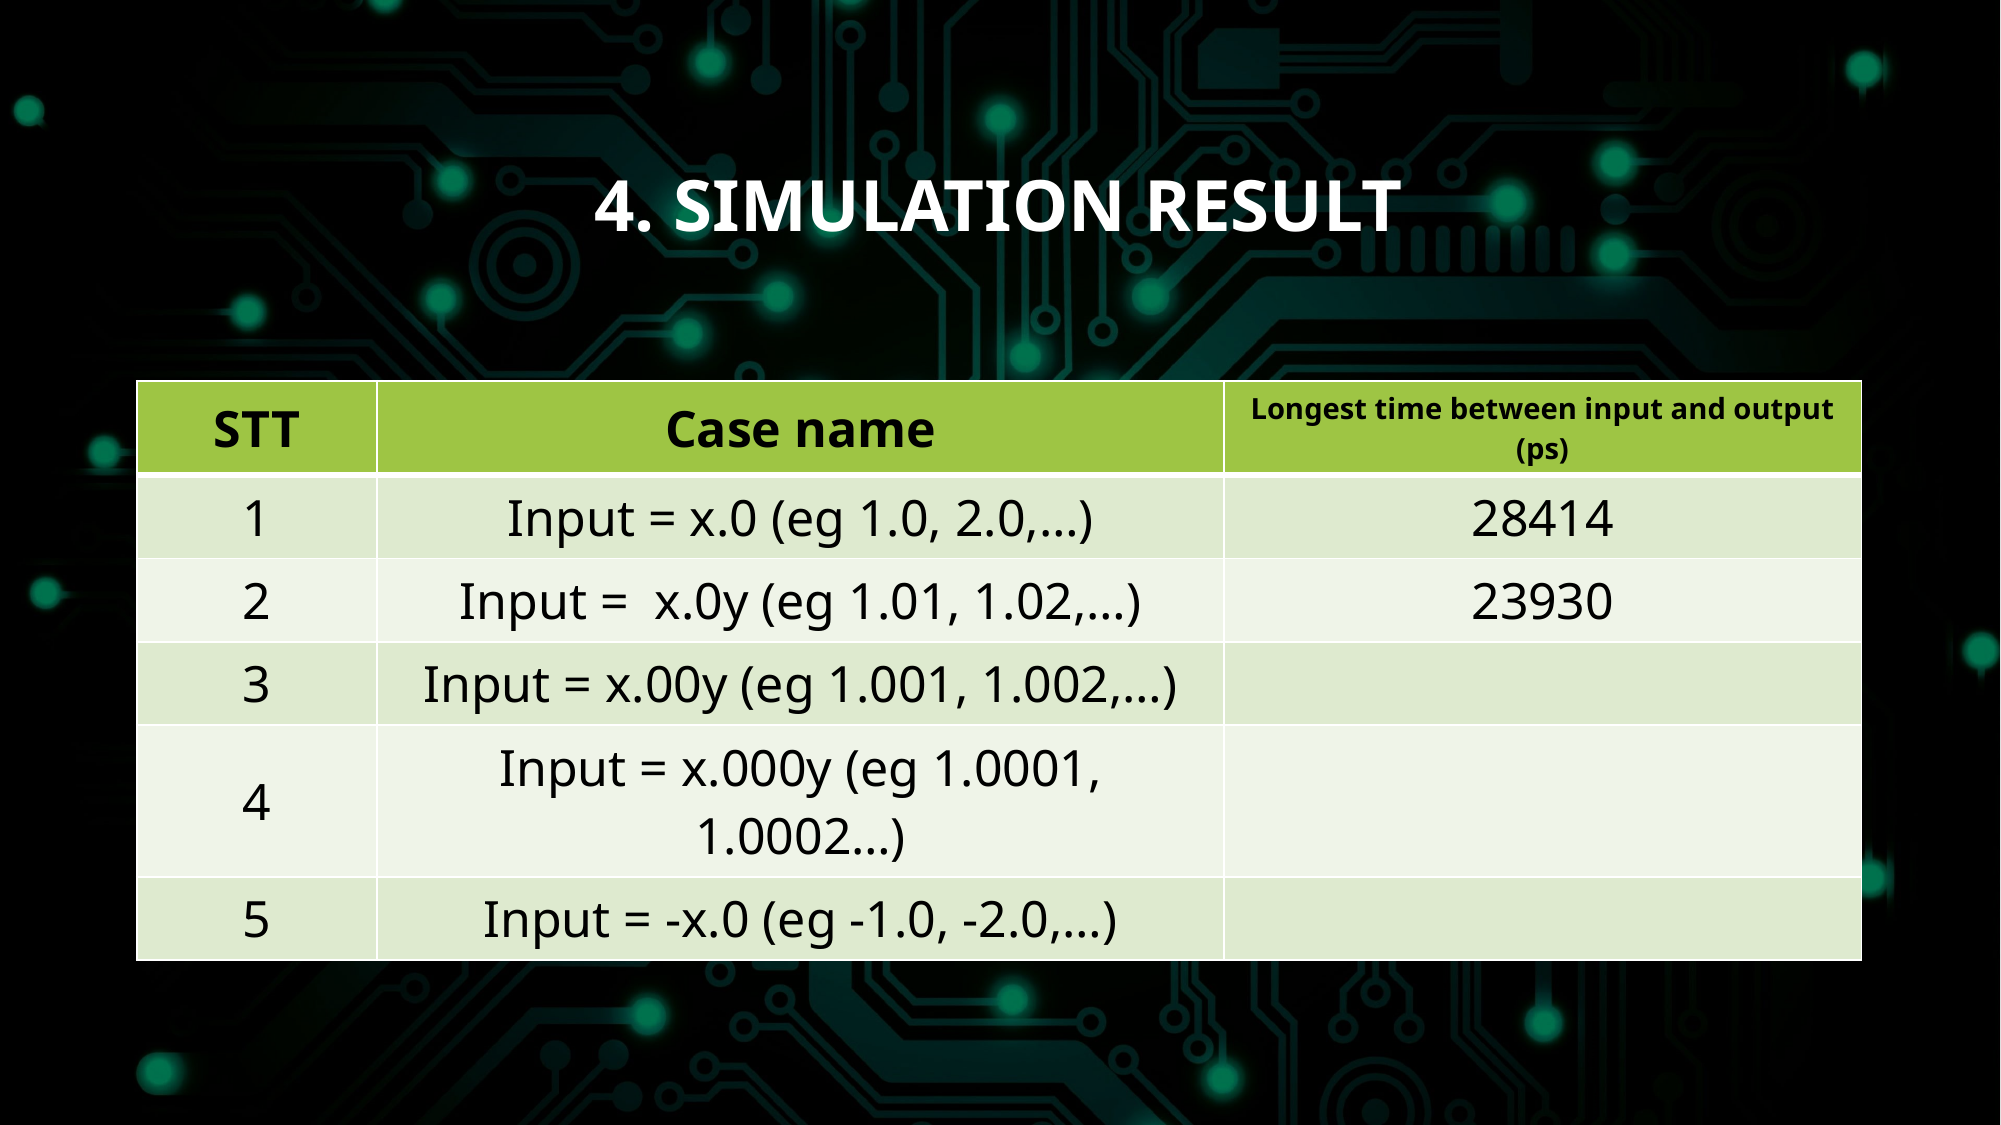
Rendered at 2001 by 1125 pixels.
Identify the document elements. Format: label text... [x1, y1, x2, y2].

table_cell 4 [138, 726, 376, 876]
picture [0, 0, 2001, 1125]
table_cell Input = x.000y (eg 1.0001, 1.0002…) [378, 726, 1223, 876]
table_cell [1225, 878, 1861, 959]
table_cell Input = x.00y (eg 1.001, 1.002,…) [378, 643, 1223, 724]
table_cell 28414 [1225, 478, 1861, 558]
table_cell 23930 [1225, 559, 1861, 641]
title 4. Simulation result [149, 99, 1849, 318]
table_cell Input = x.0 (eg 1.0, 2.0,…) [378, 478, 1223, 558]
table_cell [1225, 726, 1861, 876]
table_cell 3 [138, 643, 376, 724]
table_cell 2 [138, 559, 376, 641]
table_header Longest time between input and output (ps) [1225, 382, 1861, 472]
table_cell Input = -x.0 (eg -1.0, -2.0,…) [378, 878, 1223, 959]
table_cell Input = x.0y (eg 1.01, 1.02,…) [378, 559, 1223, 641]
table_cell [1225, 643, 1861, 724]
table_header Case name [378, 382, 1223, 472]
table_cell 5 [138, 878, 376, 959]
table_header STT [138, 382, 376, 472]
table_cell 1 [138, 478, 376, 558]
